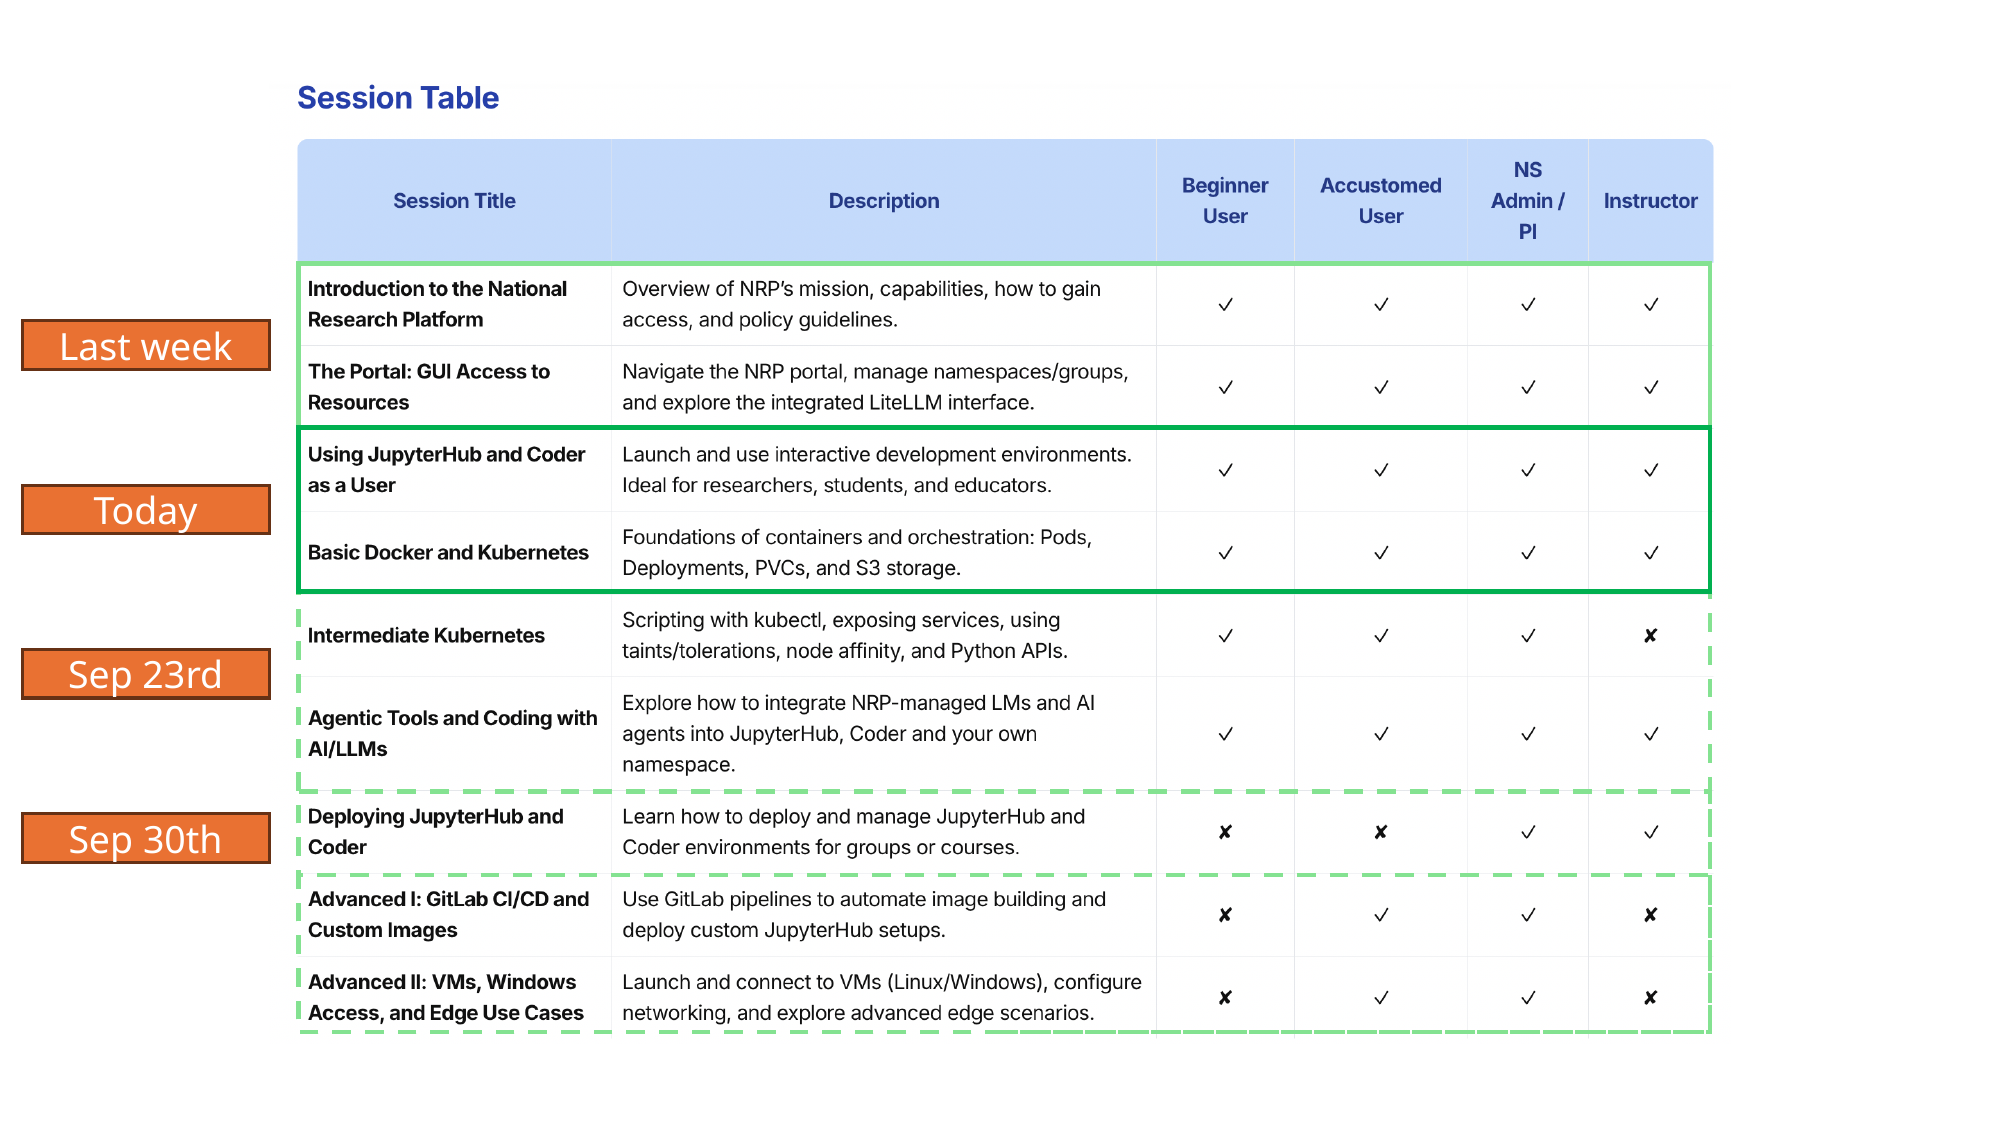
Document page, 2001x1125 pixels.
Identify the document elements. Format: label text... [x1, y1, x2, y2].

text_box Sep 23rd [21, 648, 268, 700]
picture [268, 80, 1732, 1045]
text_box Today [21, 484, 268, 535]
text_box Last week [21, 319, 268, 371]
text_box Sep 30th [21, 812, 268, 864]
